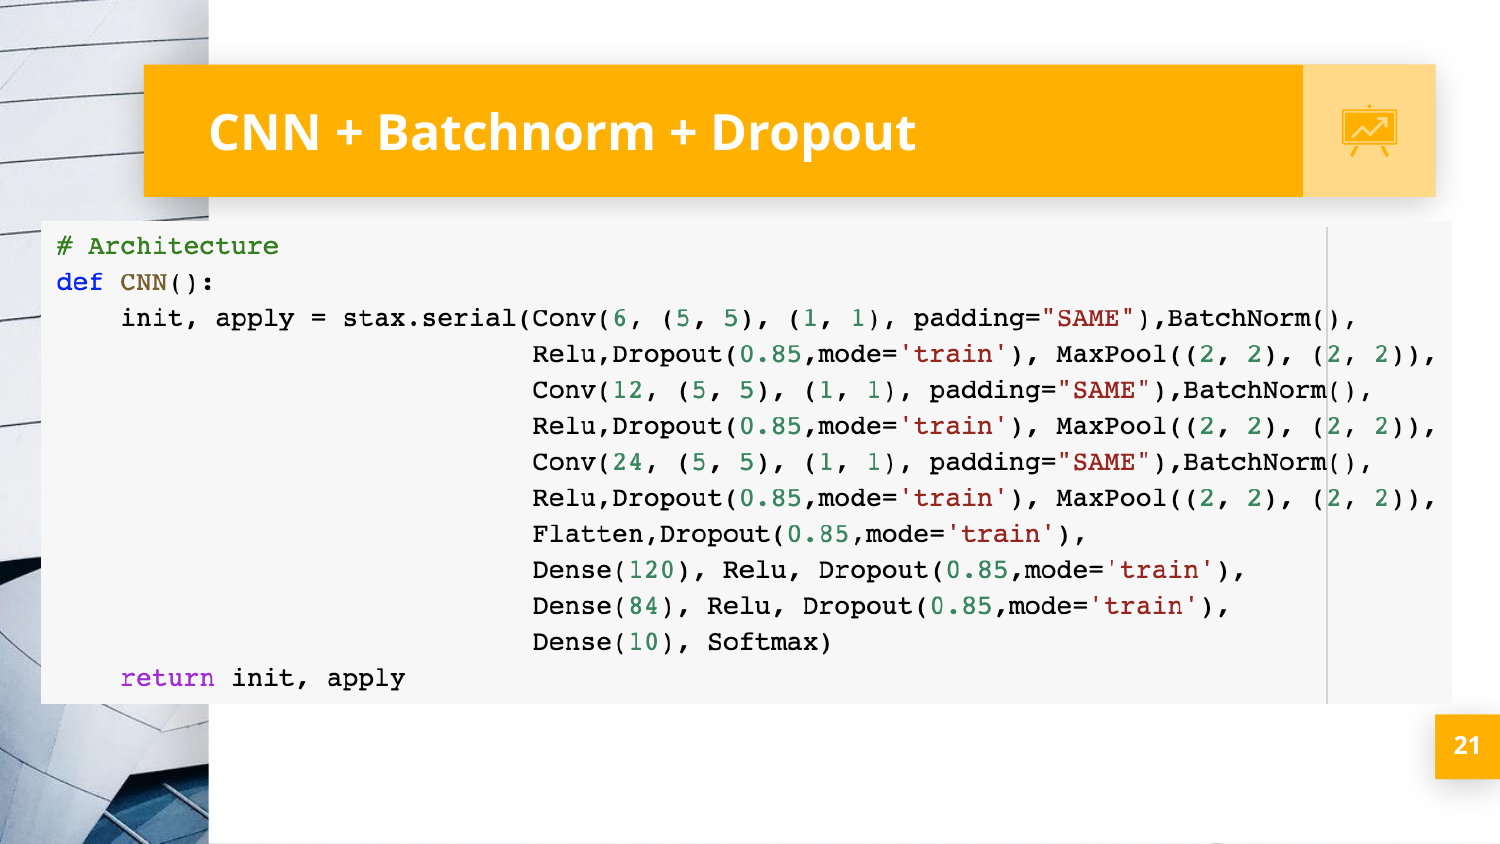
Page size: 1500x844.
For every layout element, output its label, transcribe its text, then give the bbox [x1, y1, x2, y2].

slide_number ‹#› [1435, 714, 1500, 780]
title CNN + Batchnorm + Dropout [193, 64, 1300, 197]
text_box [1341, 104, 1398, 157]
picture [0, 0, 1453, 844]
